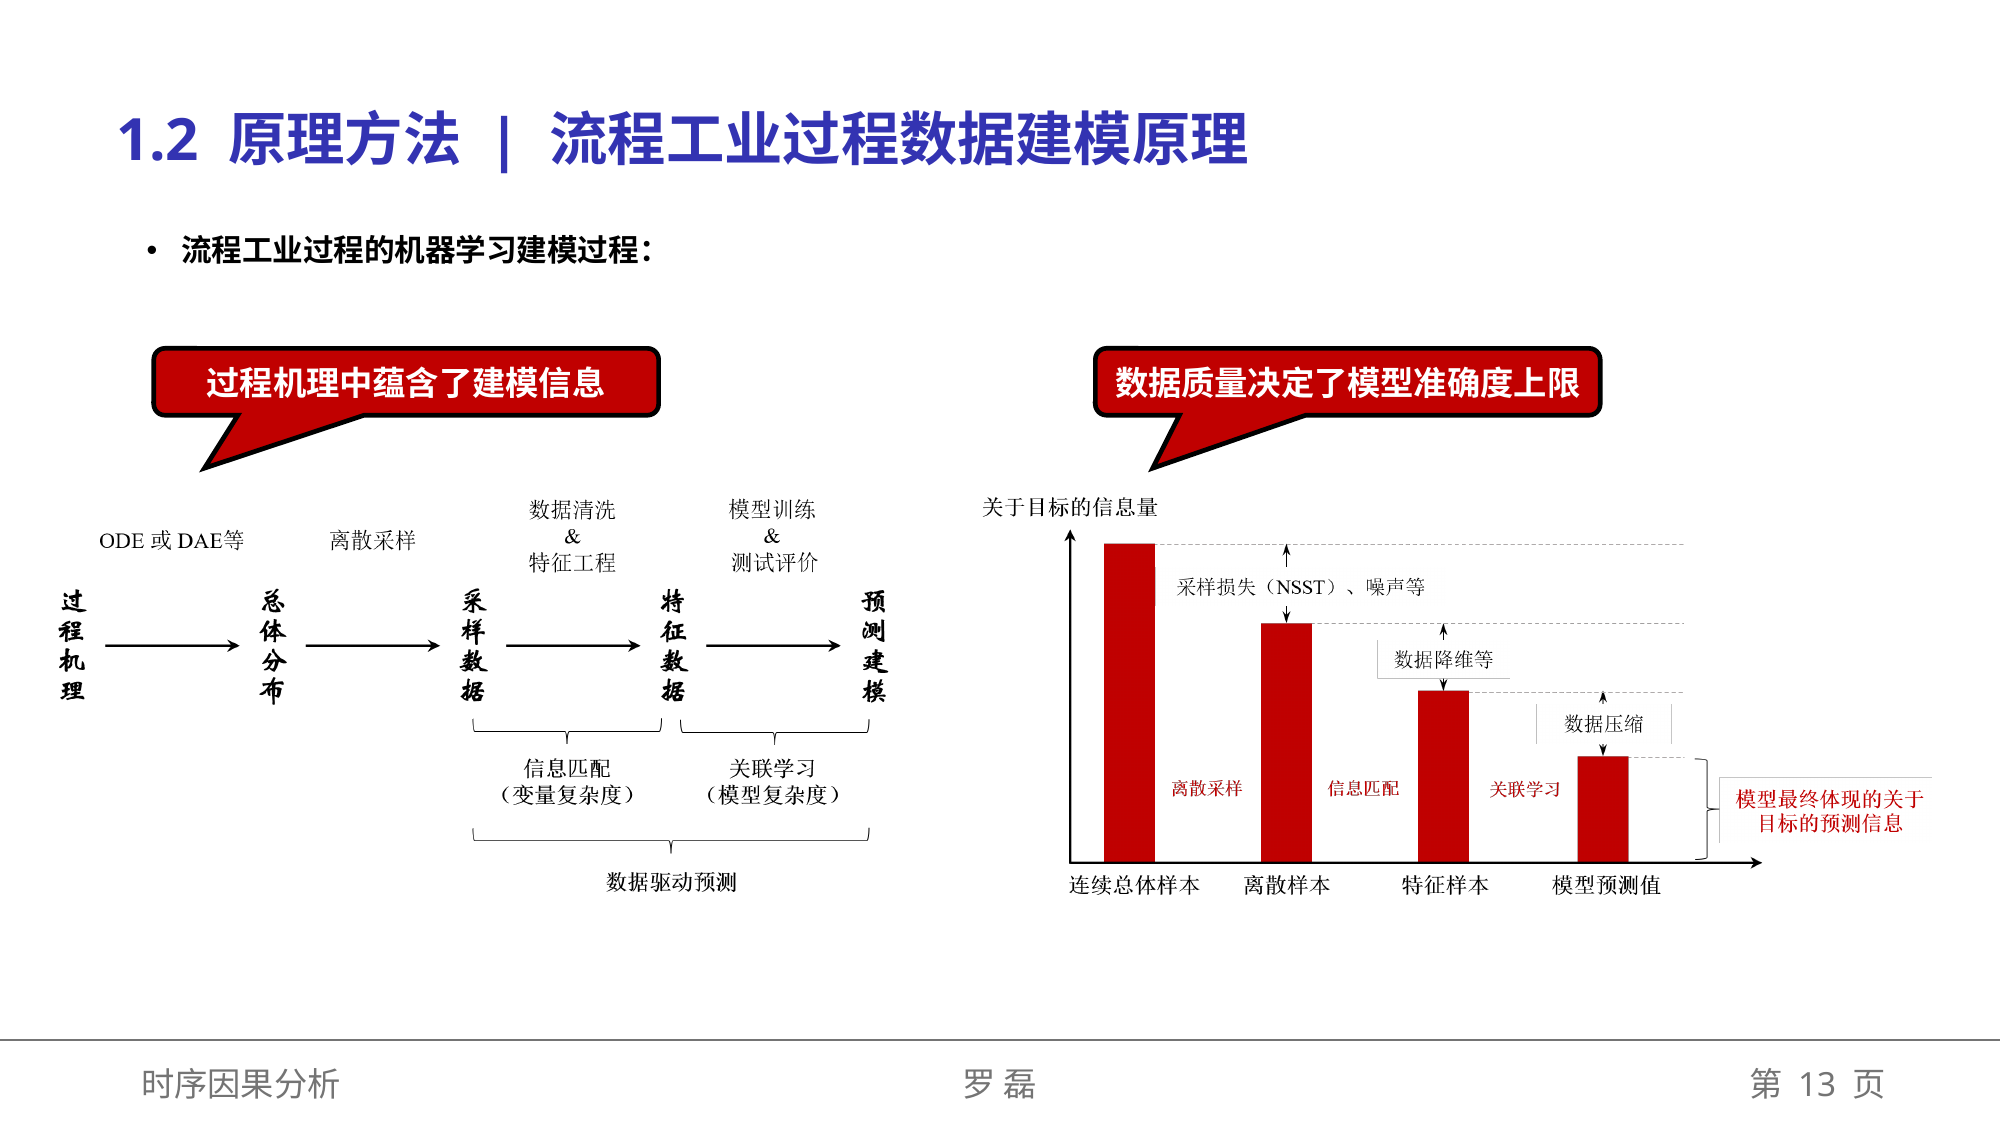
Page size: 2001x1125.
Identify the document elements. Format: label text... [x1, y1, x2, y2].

picture [973, 475, 1933, 916]
text_box 数据质量决定了模型准确度上限 [1093, 346, 1602, 471]
picture [48, 487, 900, 905]
text_box 过程机理中蕴含了建模信息 [151, 346, 661, 472]
text_box 1.2 原理方法 | 流程工业过程数据建模原理 [101, 94, 1264, 180]
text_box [131, 216, 1125, 299]
